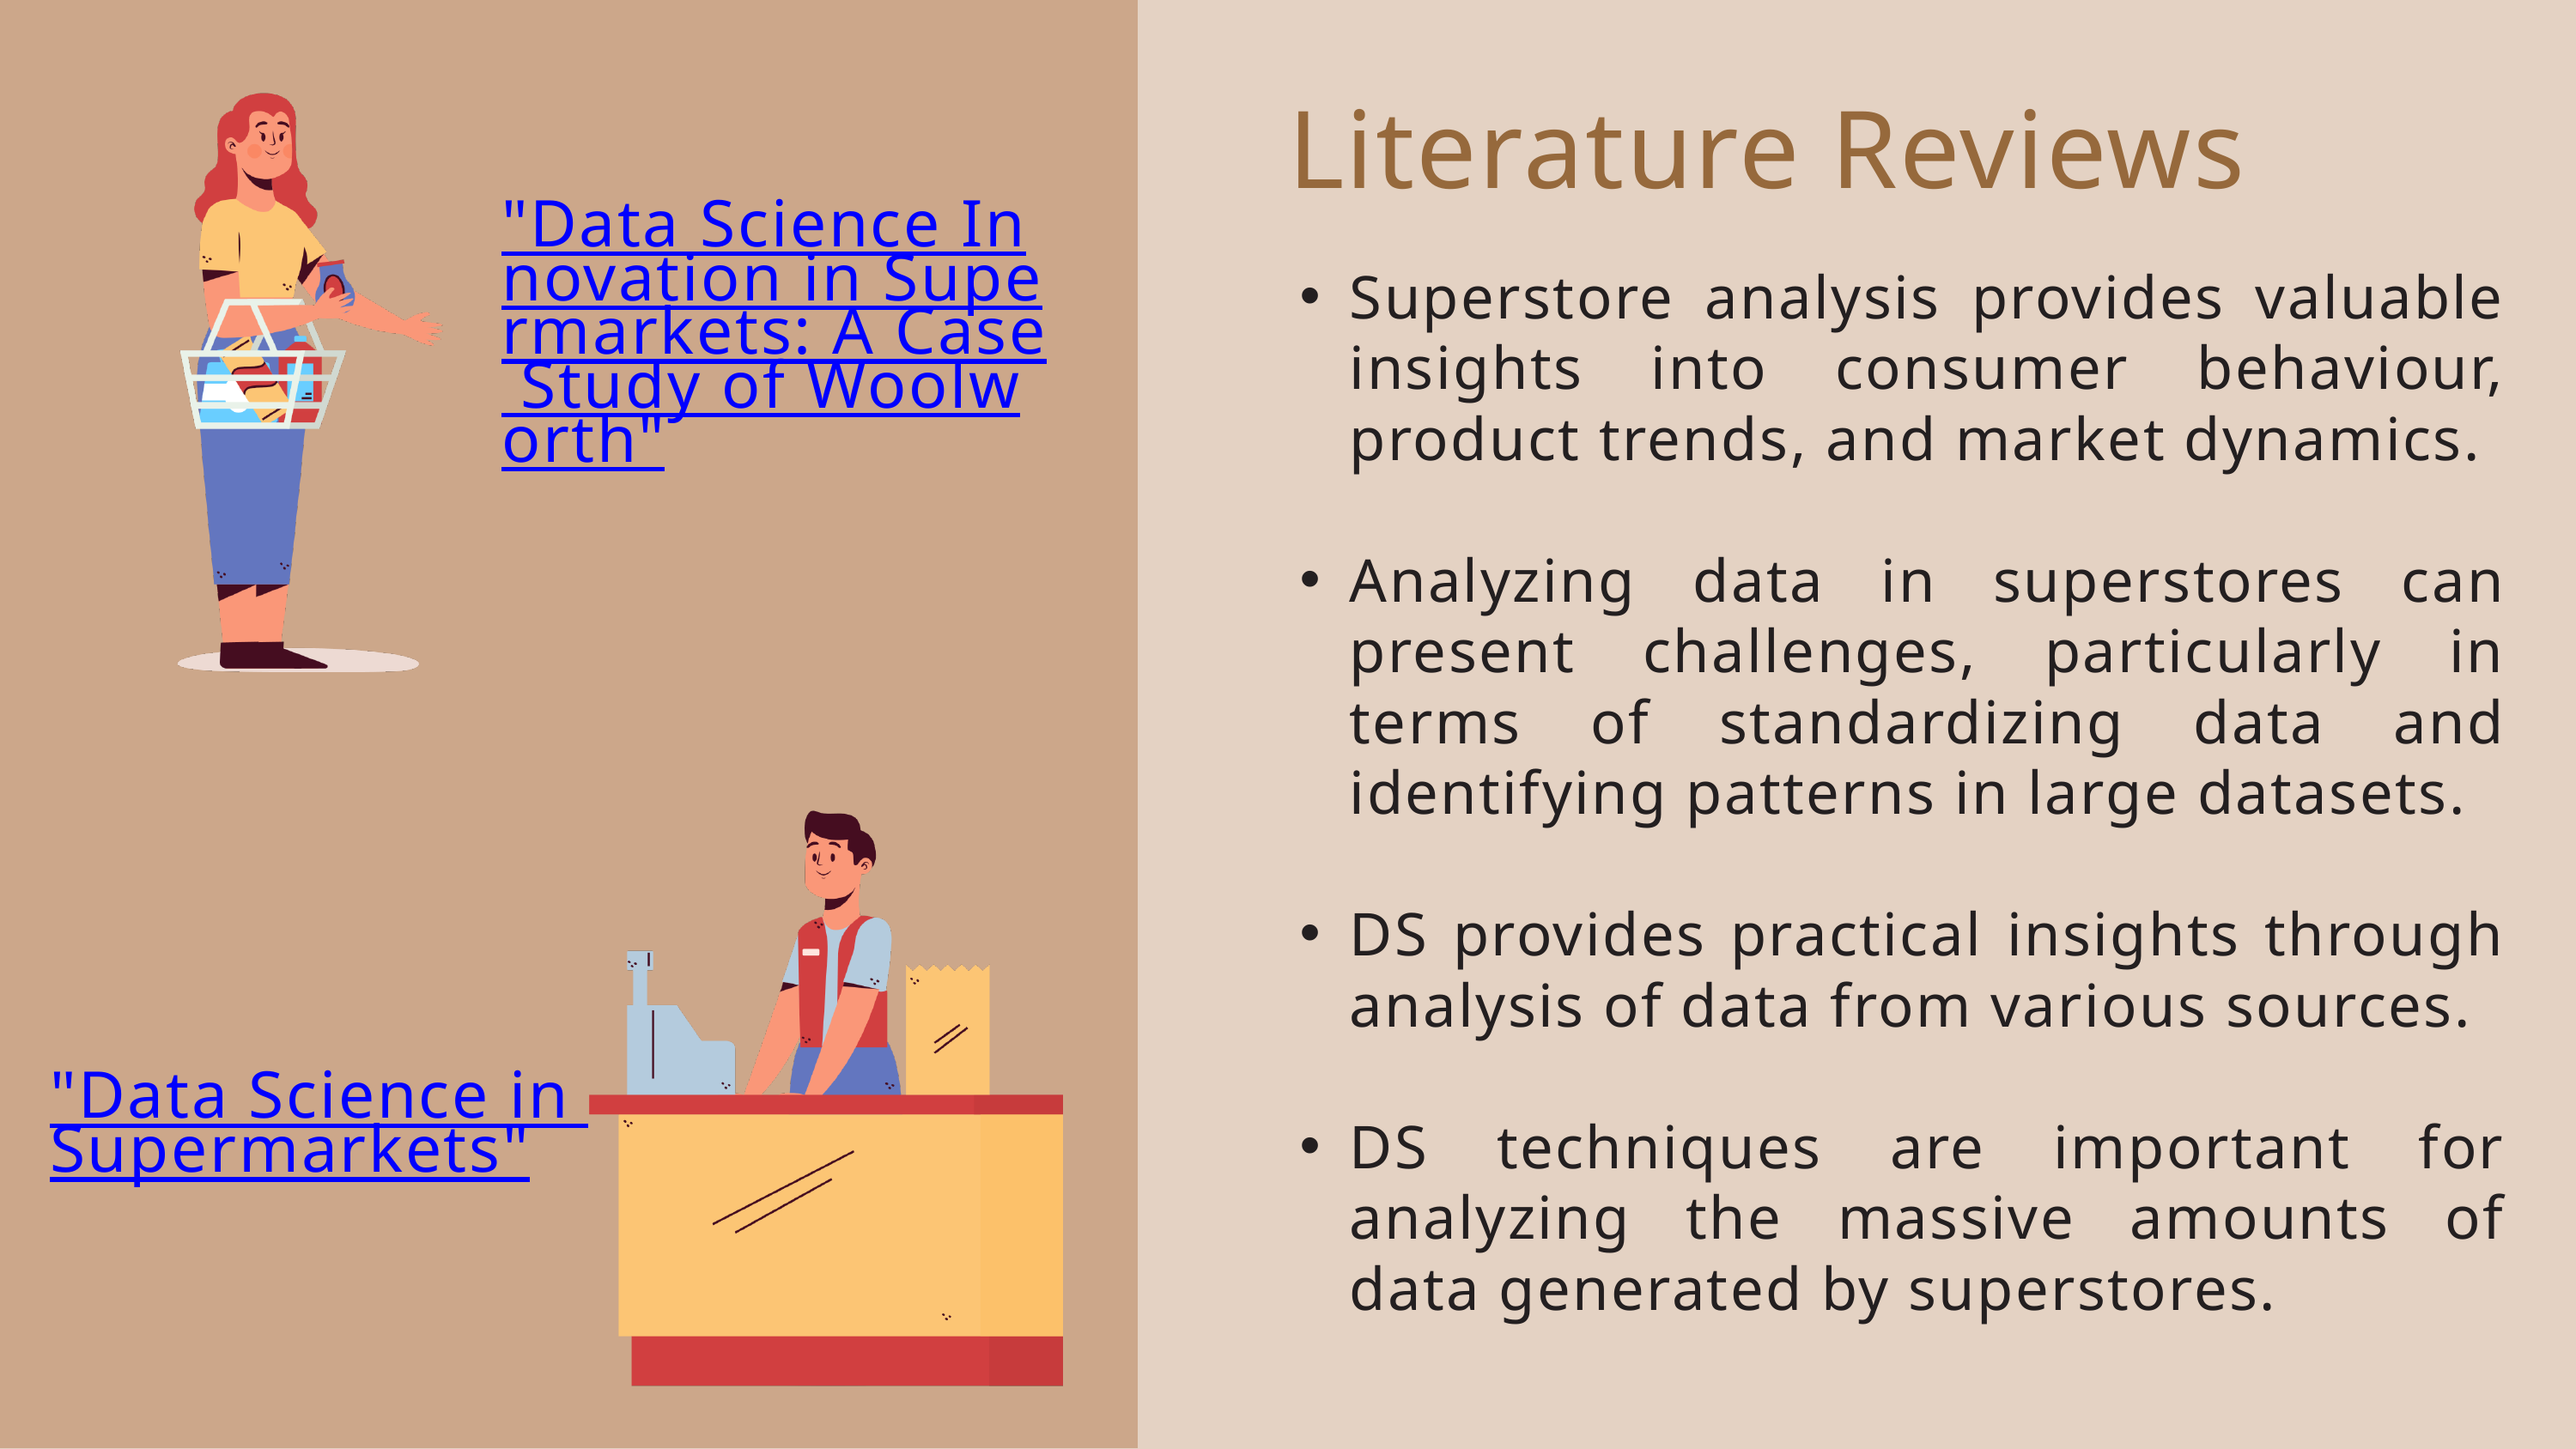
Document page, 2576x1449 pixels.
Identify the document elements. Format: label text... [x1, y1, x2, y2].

picture [176, 92, 444, 673]
text_box Literature Reviews [1288, 79, 2470, 210]
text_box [0, 0, 1139, 1449]
text_box Superstore analysis provides valuable insights into consumer behaviour, product trends, and market dynamics. Analyzing data in superstores can present challenges, particularly in terms of standardizing data and identifying patterns in large datasets. DS provides practical insights through analysis of data from various sources. DS techniques are important for analyzing the massive amounts of data generated by superstores. [1249, 259, 2508, 1322]
picture [589, 806, 1063, 1387]
